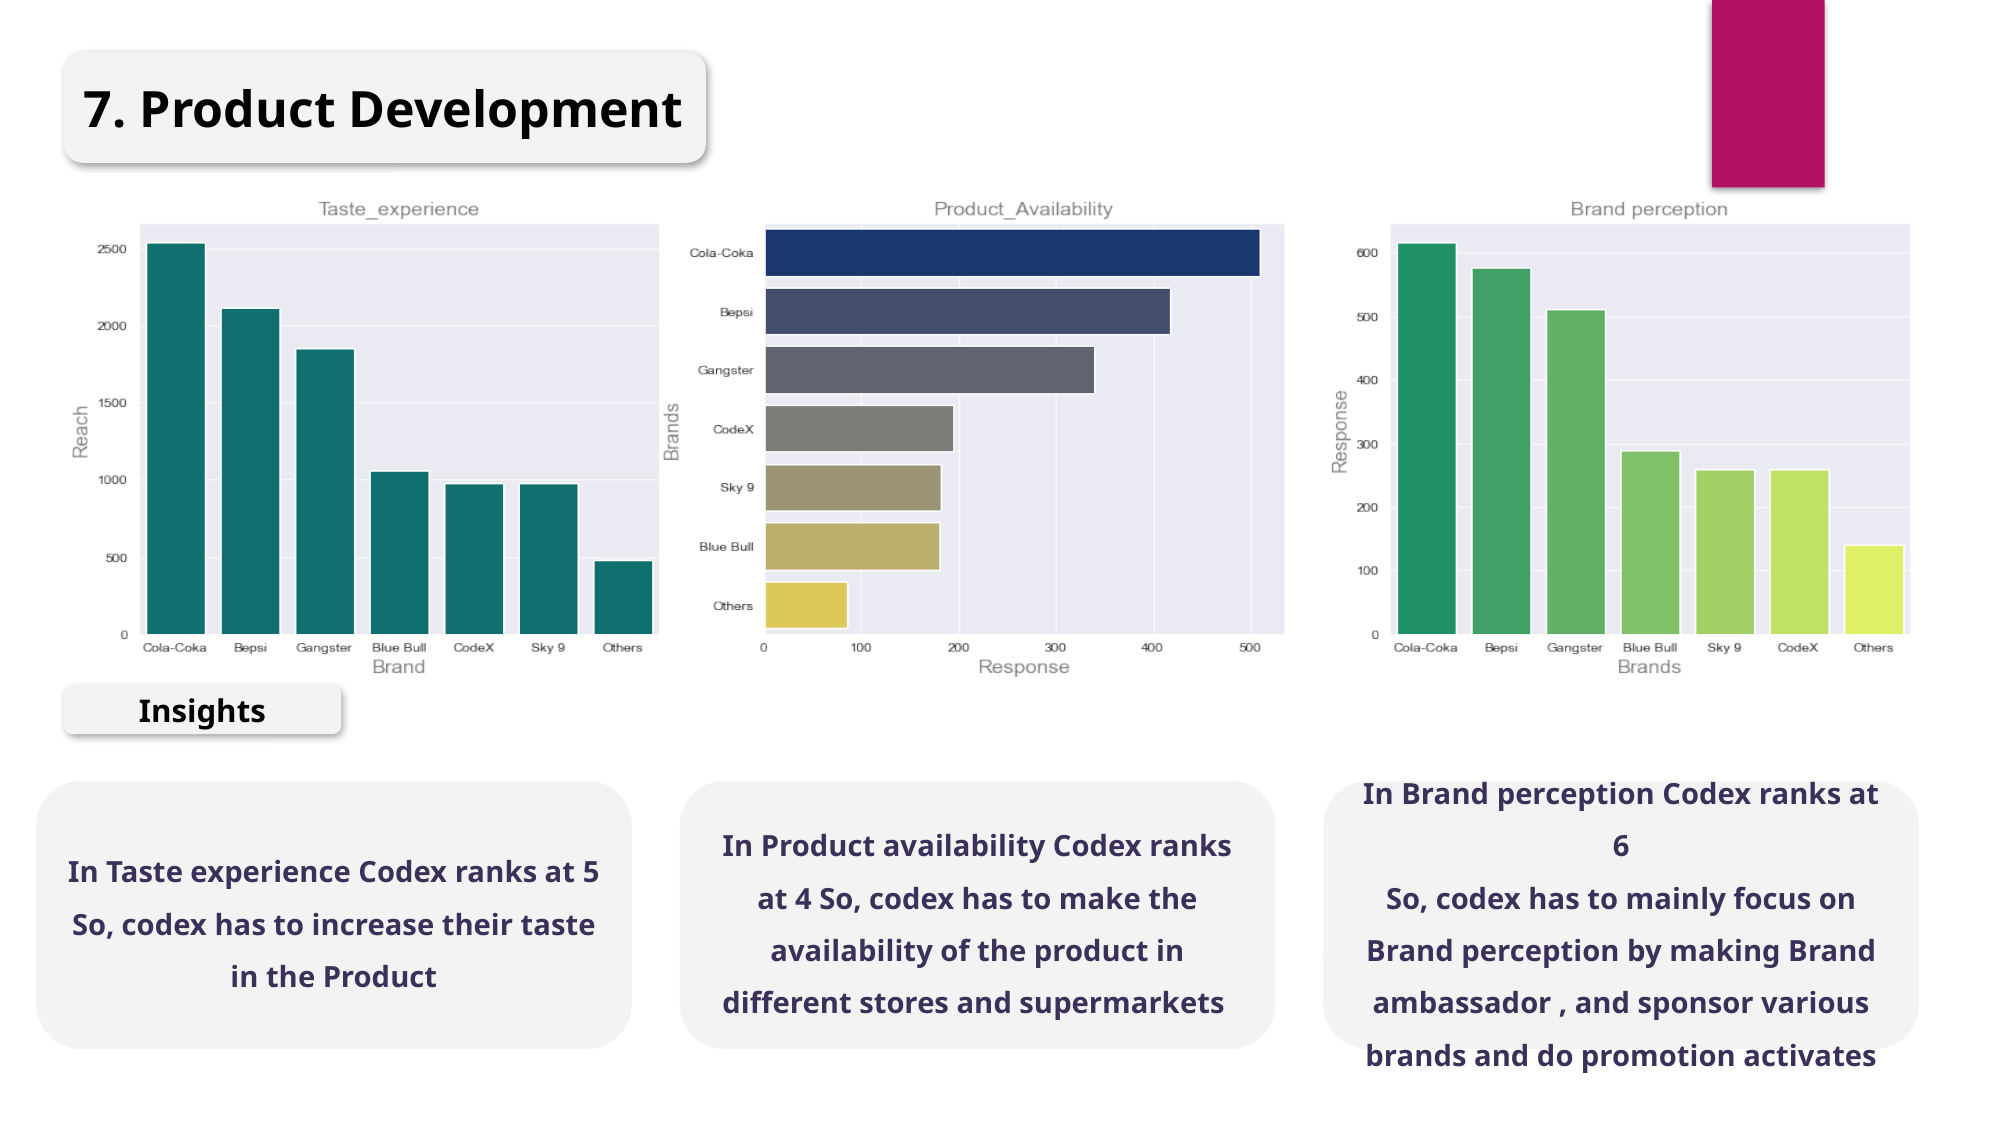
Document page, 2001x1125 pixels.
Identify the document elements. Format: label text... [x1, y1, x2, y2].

text_box 7. Product Development [62, 50, 708, 165]
text_box In Product availability Codex ranks at 4 So, codex has to make the availability of the product in different stores and supermarkets [678, 779, 1277, 1051]
picture [63, 193, 1920, 686]
text_box In Taste experience Codex ranks at 5 So, codex has to increase their taste in the Product [34, 779, 634, 1051]
text_box Insights [62, 696, 343, 736]
text_box In Brand perception Codex ranks at 6 So, codex has to mainly focus on Brand perception by making Brand ambassador , and sponsor various brands and do promotion activates [1321, 779, 1921, 1051]
